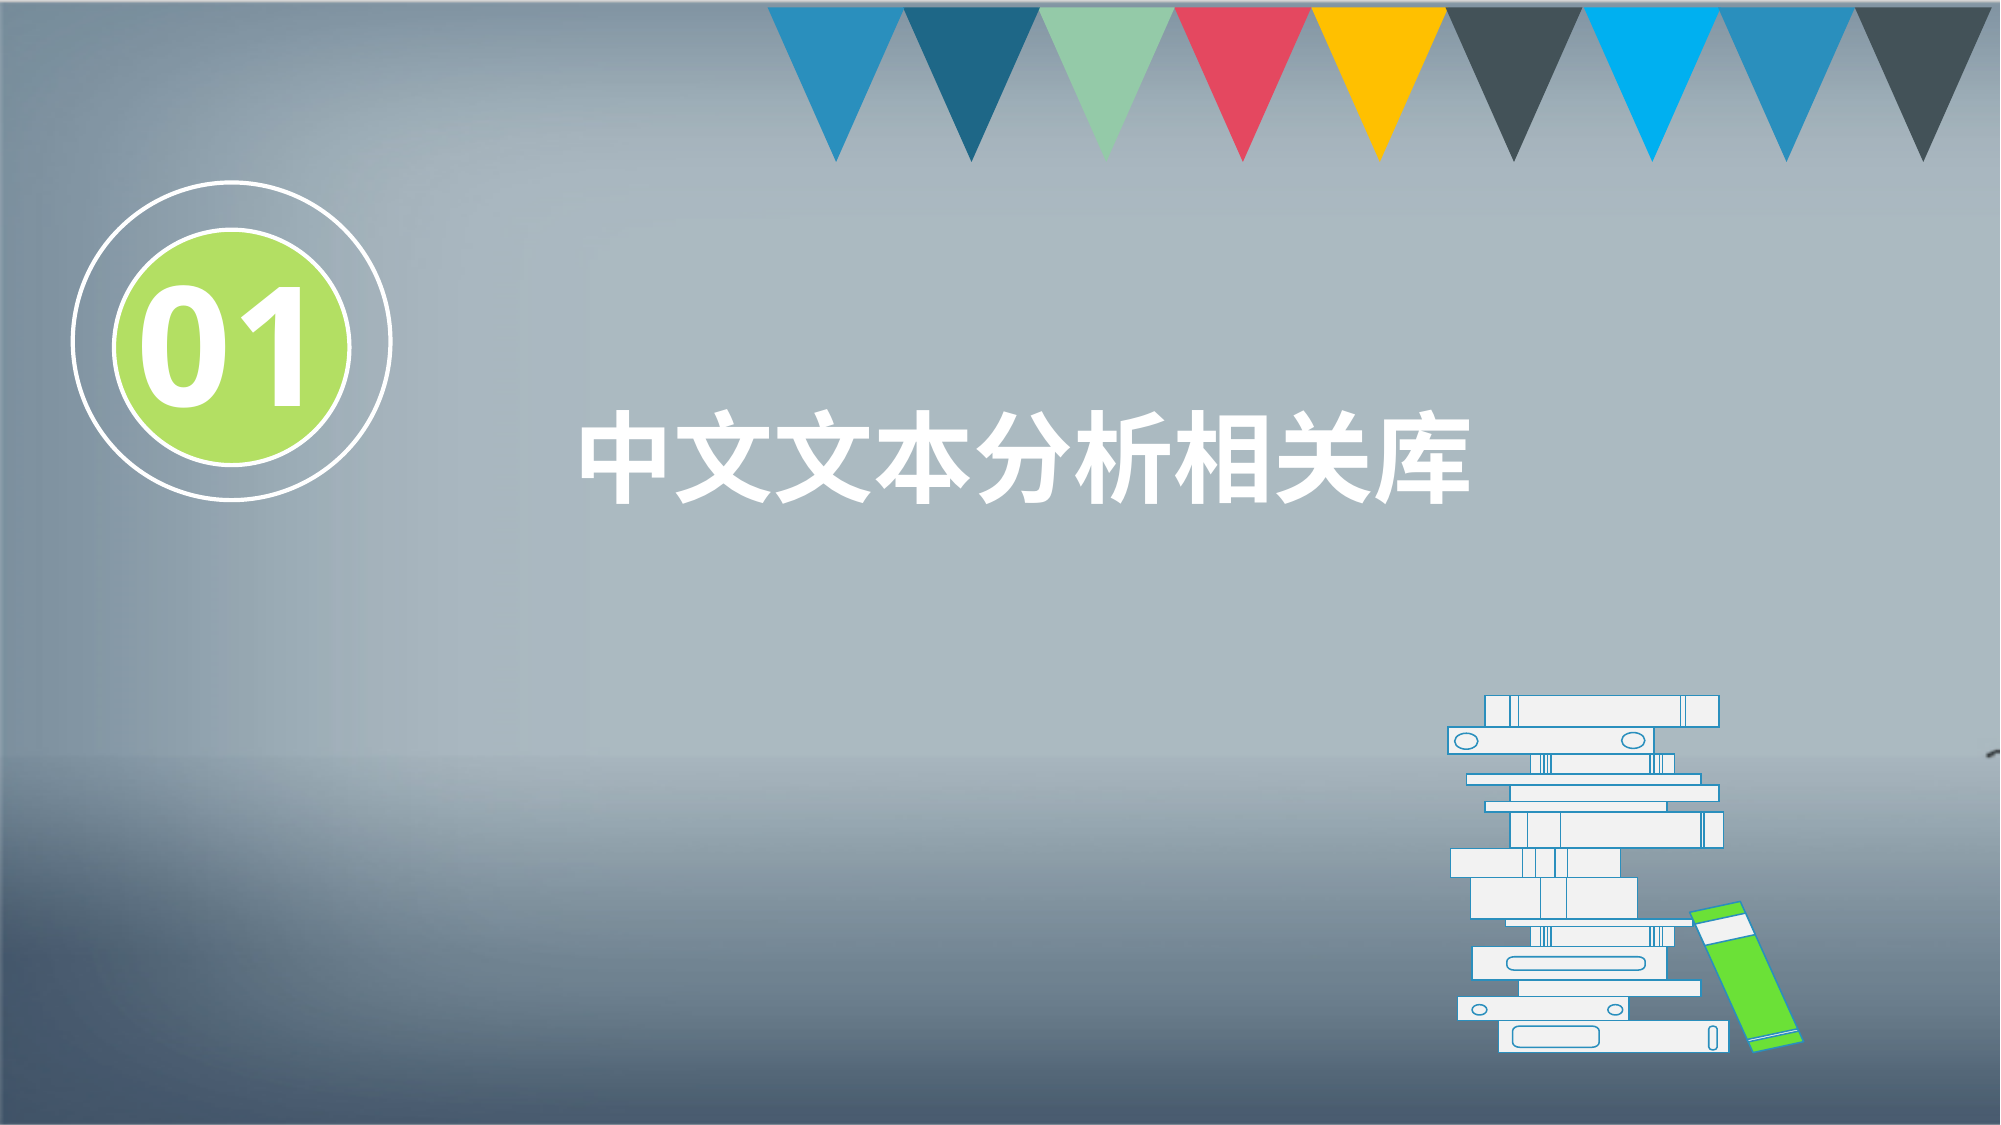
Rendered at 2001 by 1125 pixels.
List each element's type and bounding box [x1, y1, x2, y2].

text_box [72, 182, 391, 501]
text_box [1302, 0, 1458, 697]
text_box [1447, 695, 1804, 1053]
picture [0, 0, 2000, 1125]
